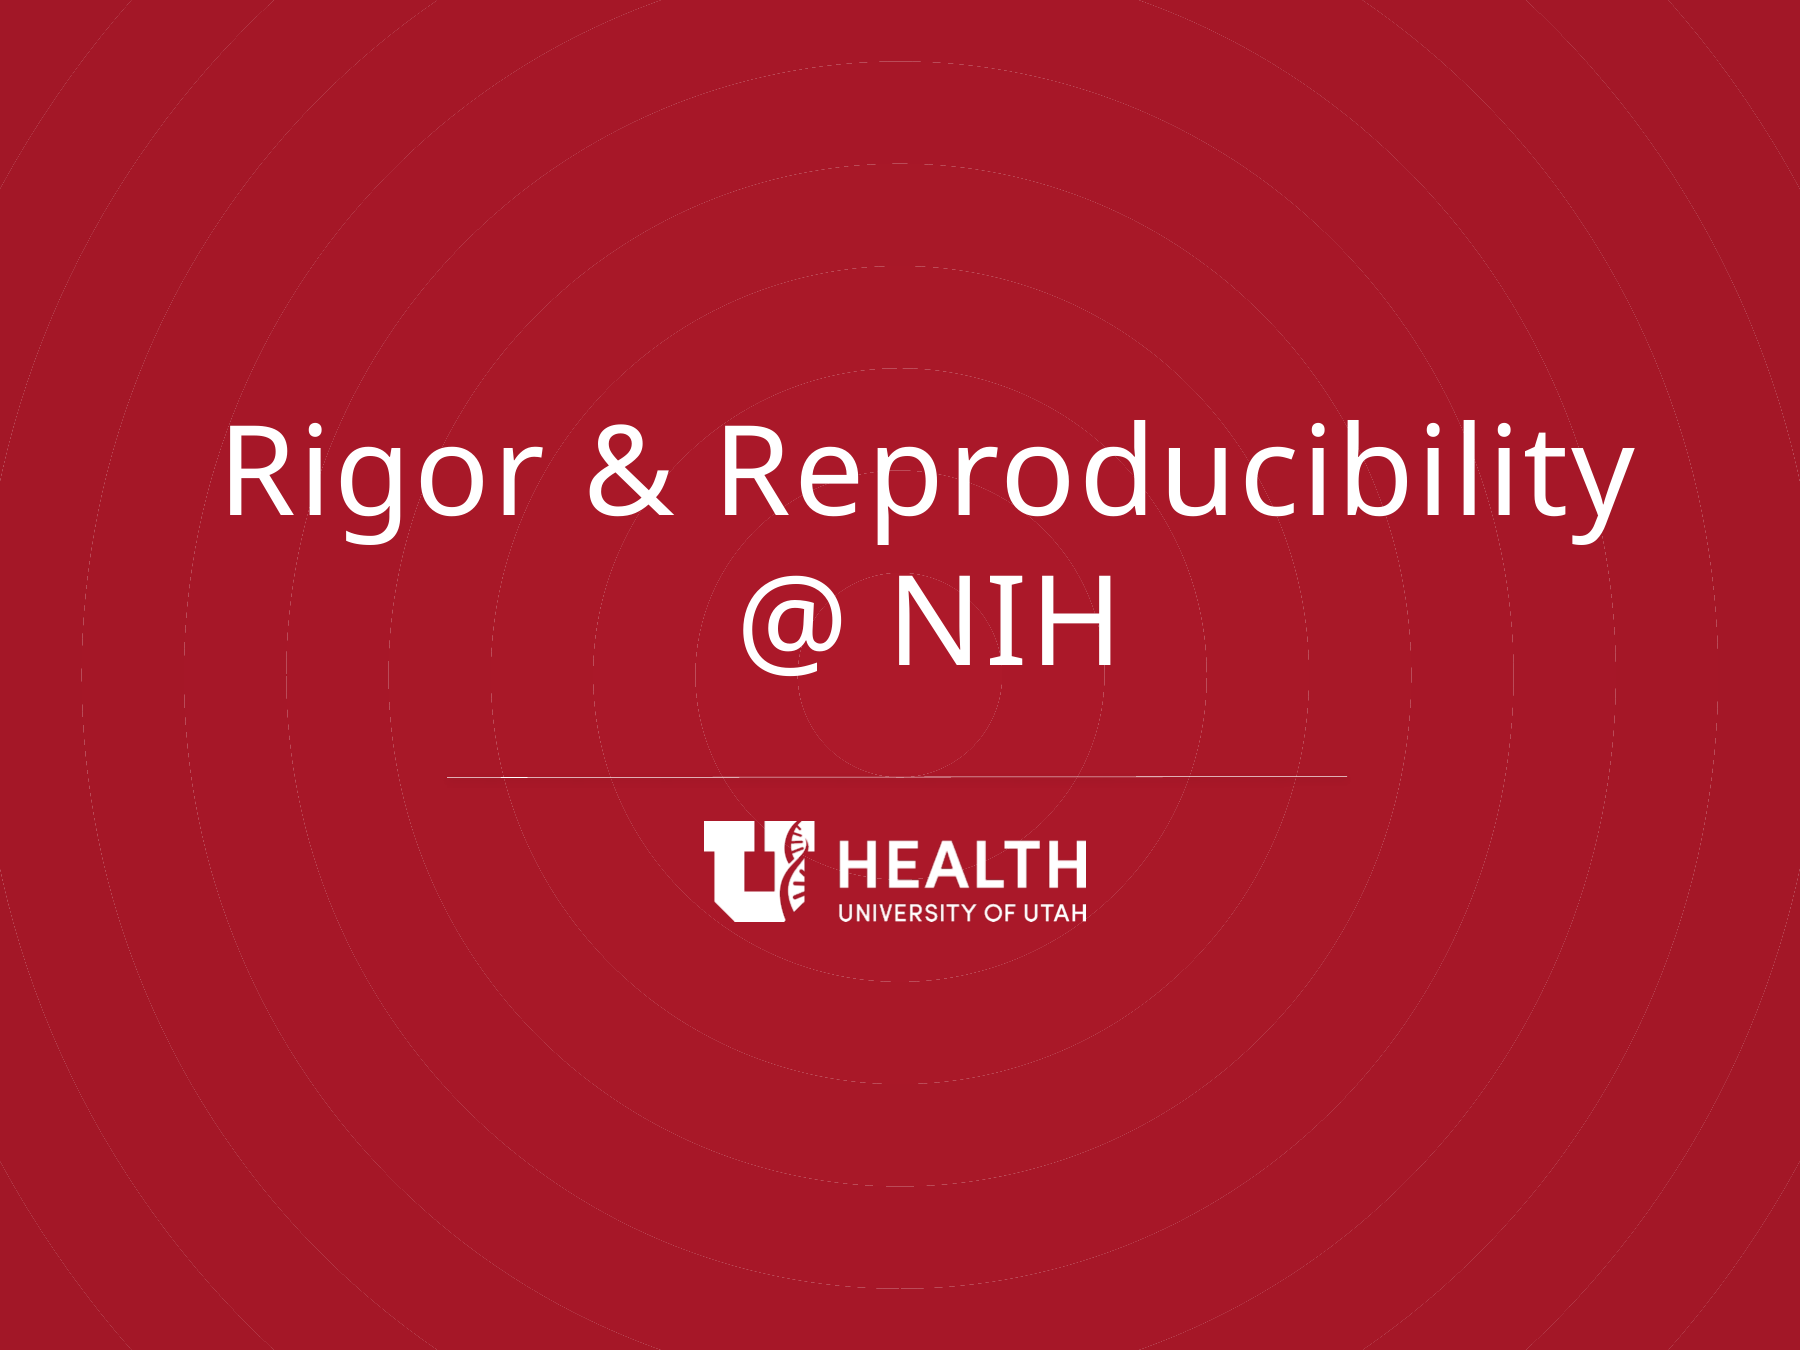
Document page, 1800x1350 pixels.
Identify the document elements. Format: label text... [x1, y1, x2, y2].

list Rigor & Reproducibility @ NIH [156, 383, 1704, 728]
picture [704, 821, 1086, 922]
